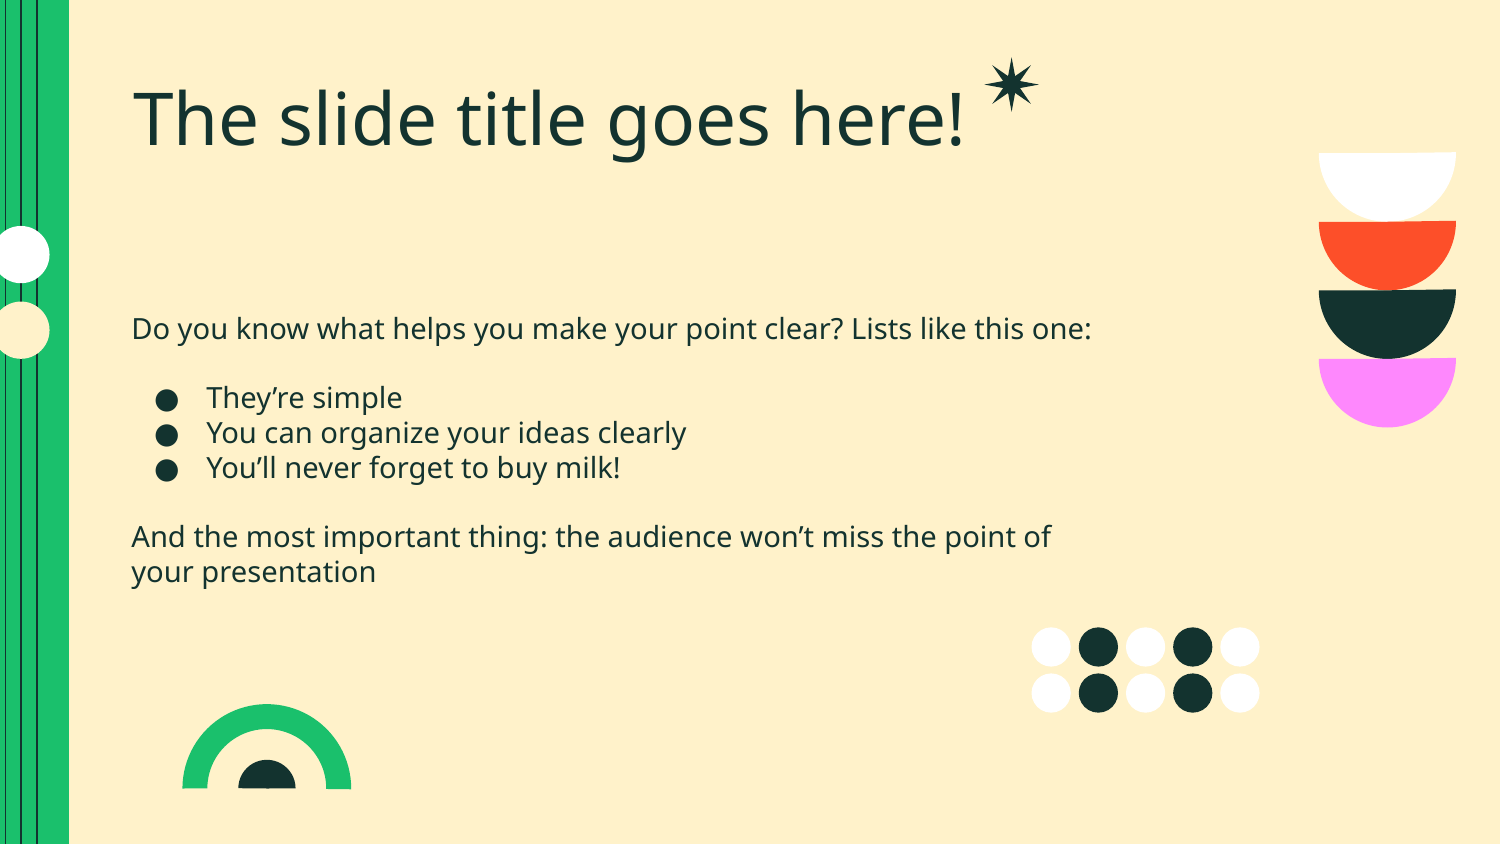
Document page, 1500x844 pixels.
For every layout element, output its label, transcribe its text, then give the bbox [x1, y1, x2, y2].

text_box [1031, 627, 1260, 713]
list Do you know what helps you make your point clear? Lists like this one: They’re simple You can organize your ideas clearly You’ll never forget to buy milk! And the most important thing: the audience won’t miss the point of your presentation [116, 294, 1115, 701]
title The slide title goes here! [118, 57, 1382, 144]
